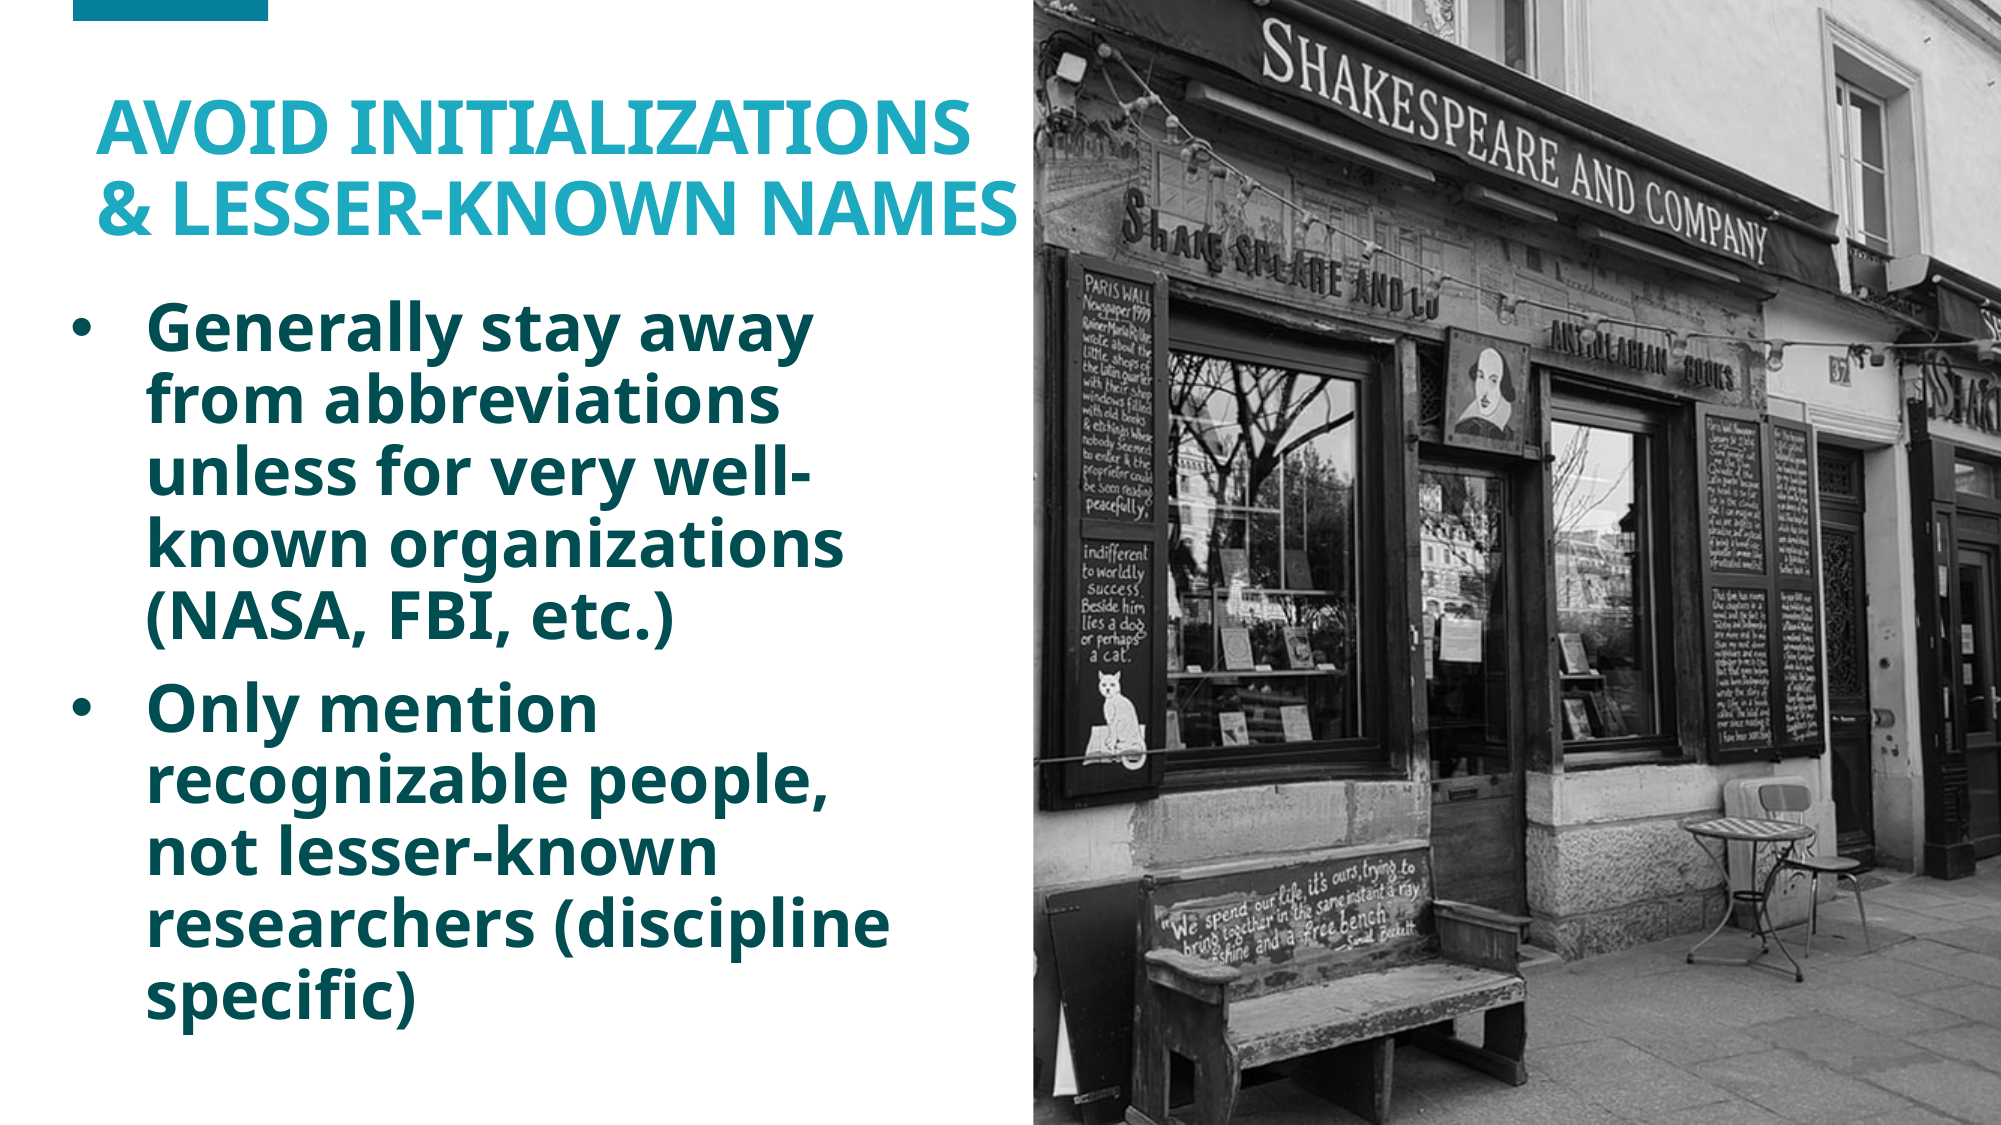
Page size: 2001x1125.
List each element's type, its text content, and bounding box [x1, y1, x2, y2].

title AVOID INITIALIZATIONS & LESSER-KNOWN NAMES [81, 81, 1033, 261]
list Generally stay away from abbreviations unless for very well-known organizations (NASA, FBI, etc.) Only mention recognizable people, not lesser-known researchers (discipline specific) [55, 286, 954, 342]
picture [1033, 0, 2001, 1125]
